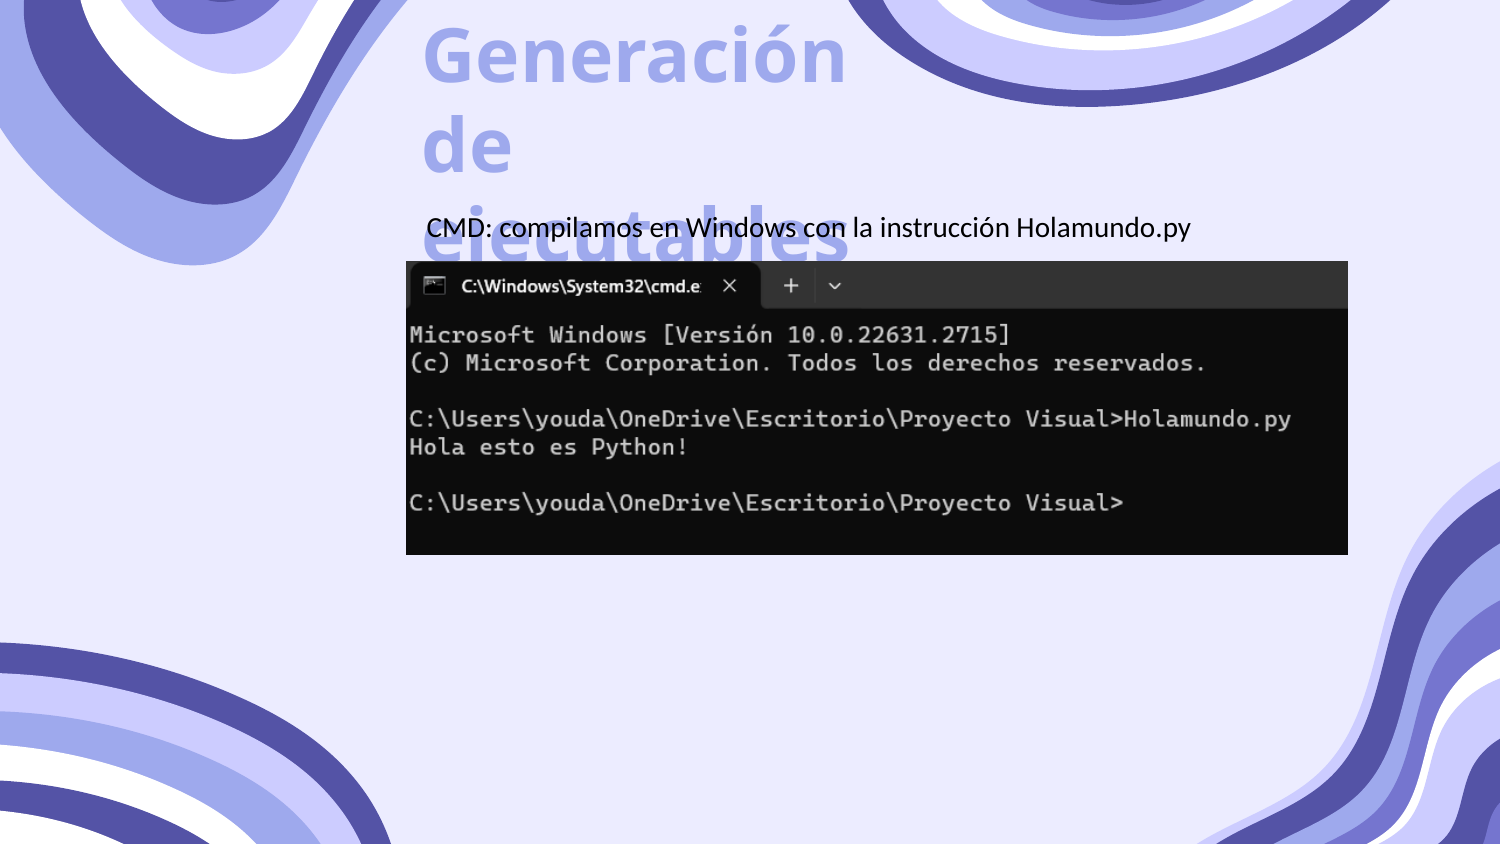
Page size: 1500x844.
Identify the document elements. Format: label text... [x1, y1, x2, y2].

picture [406, 260, 1348, 555]
text_box Generación de ejecutables [406, 0, 908, 198]
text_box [0, 645, 575, 844]
text_box Generación de ejecutables [406, 251, 908, 260]
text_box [0, 0, 875, 142]
text_box CMD: compilamos en Windows con la instrucción Holamundo.py [405, 198, 1246, 251]
